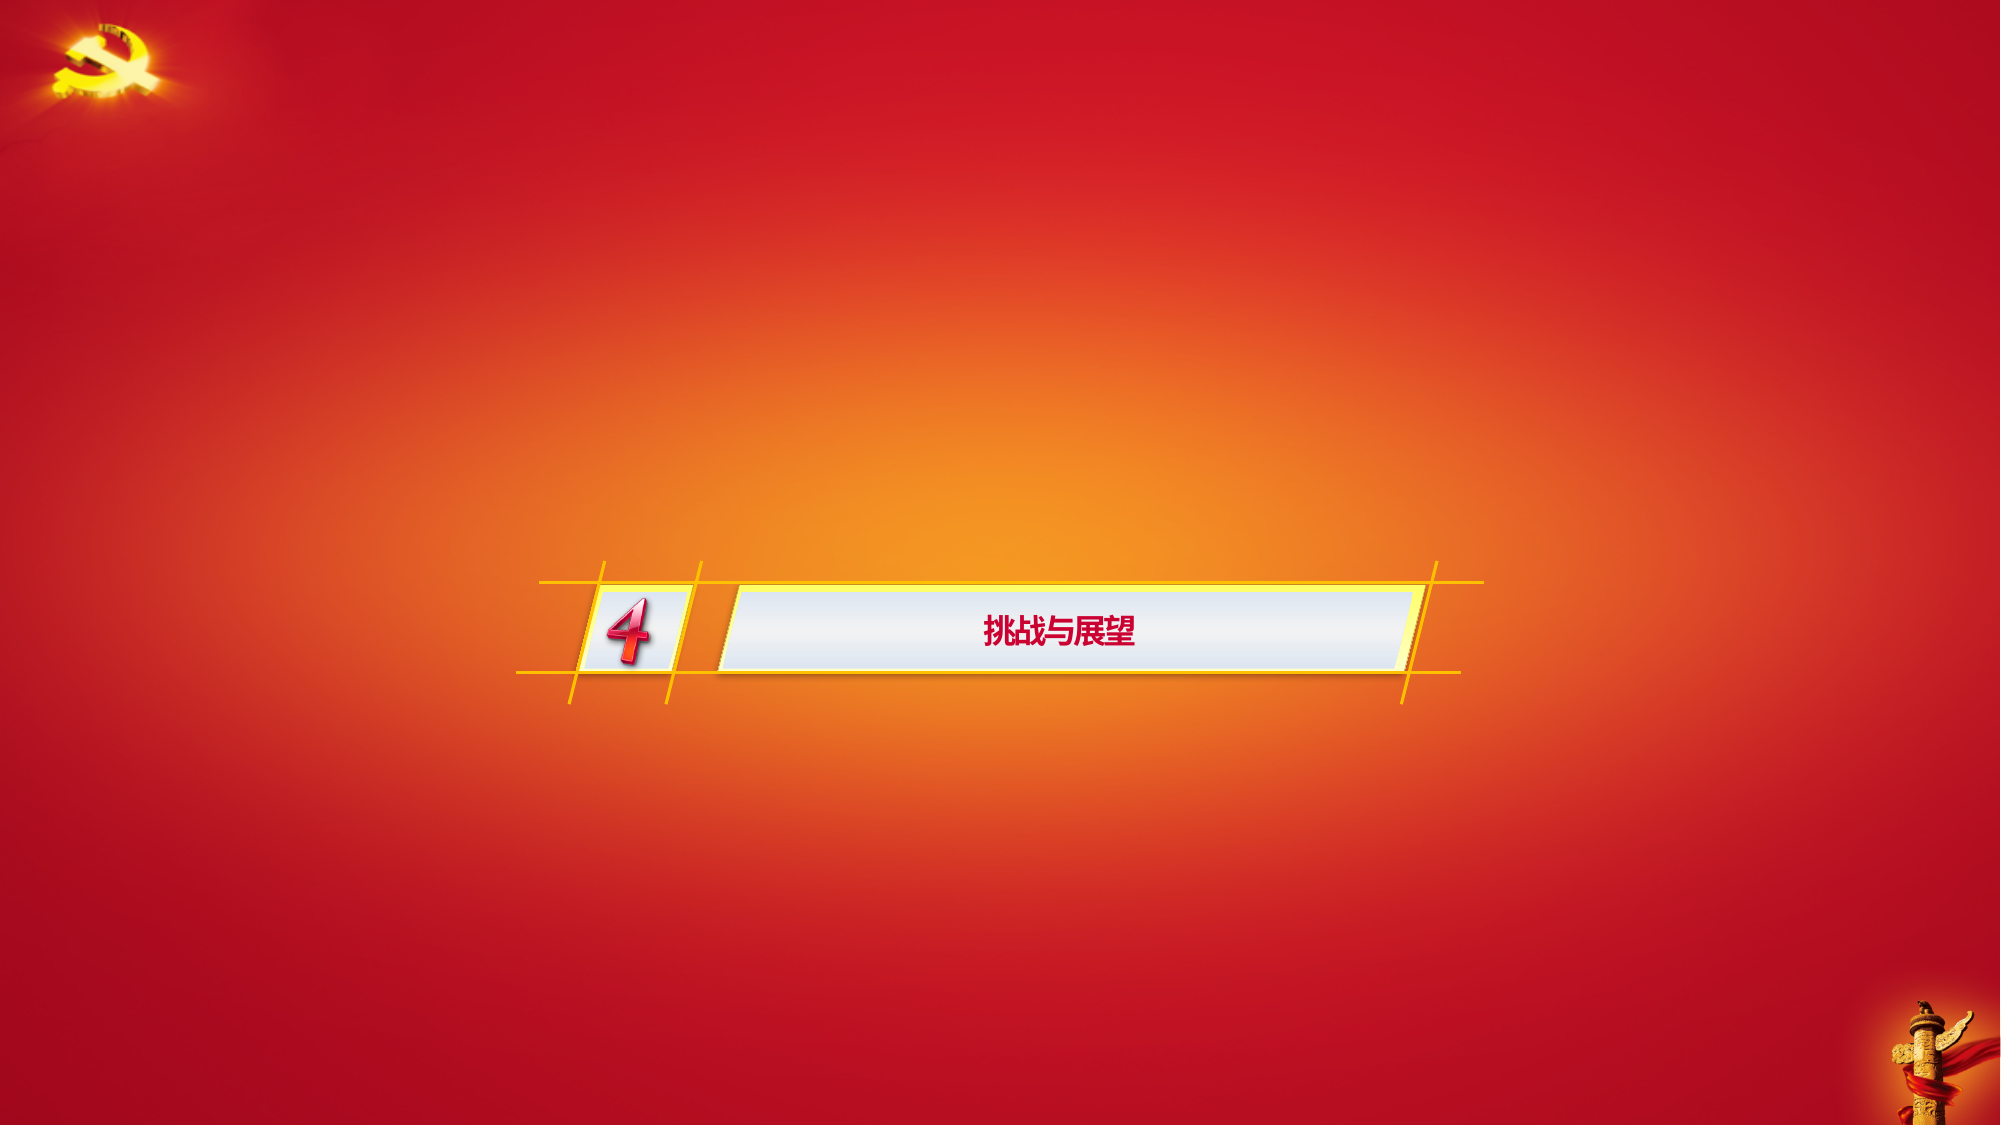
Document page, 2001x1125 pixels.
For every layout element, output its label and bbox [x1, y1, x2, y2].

picture [0, 0, 2001, 1125]
text_box [575, 590, 1427, 671]
